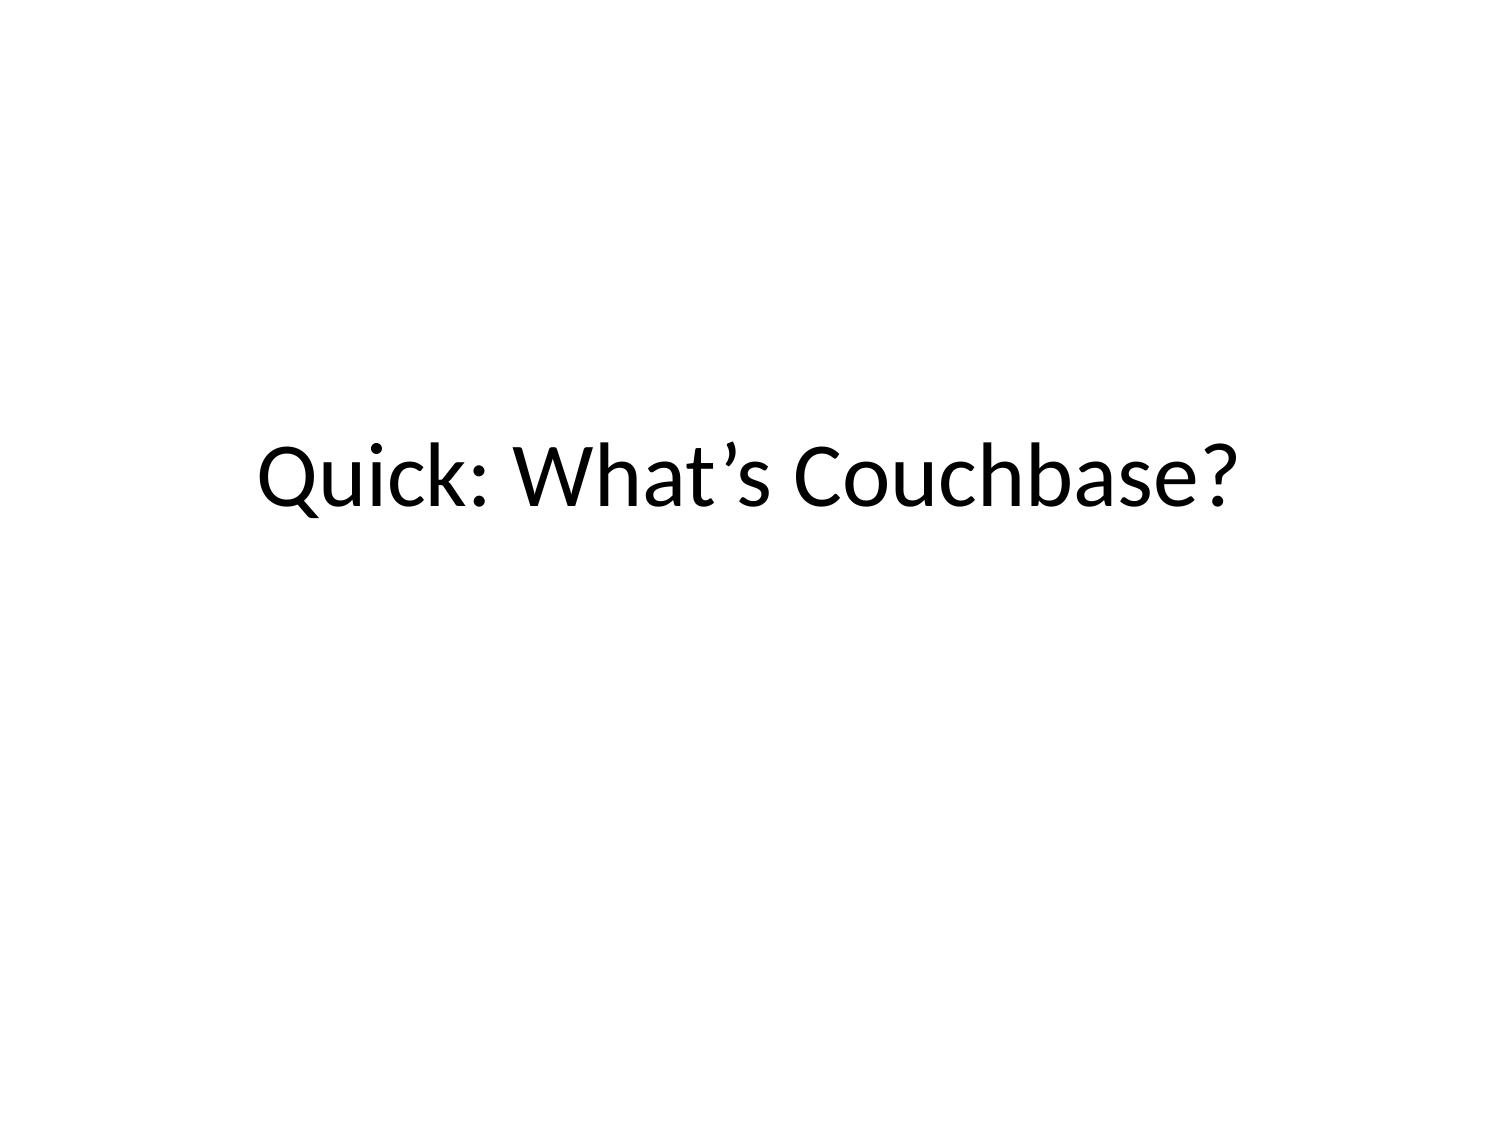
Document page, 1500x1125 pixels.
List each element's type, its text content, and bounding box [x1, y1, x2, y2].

title Quick: What’s Couchbase? [112, 349, 1388, 591]
